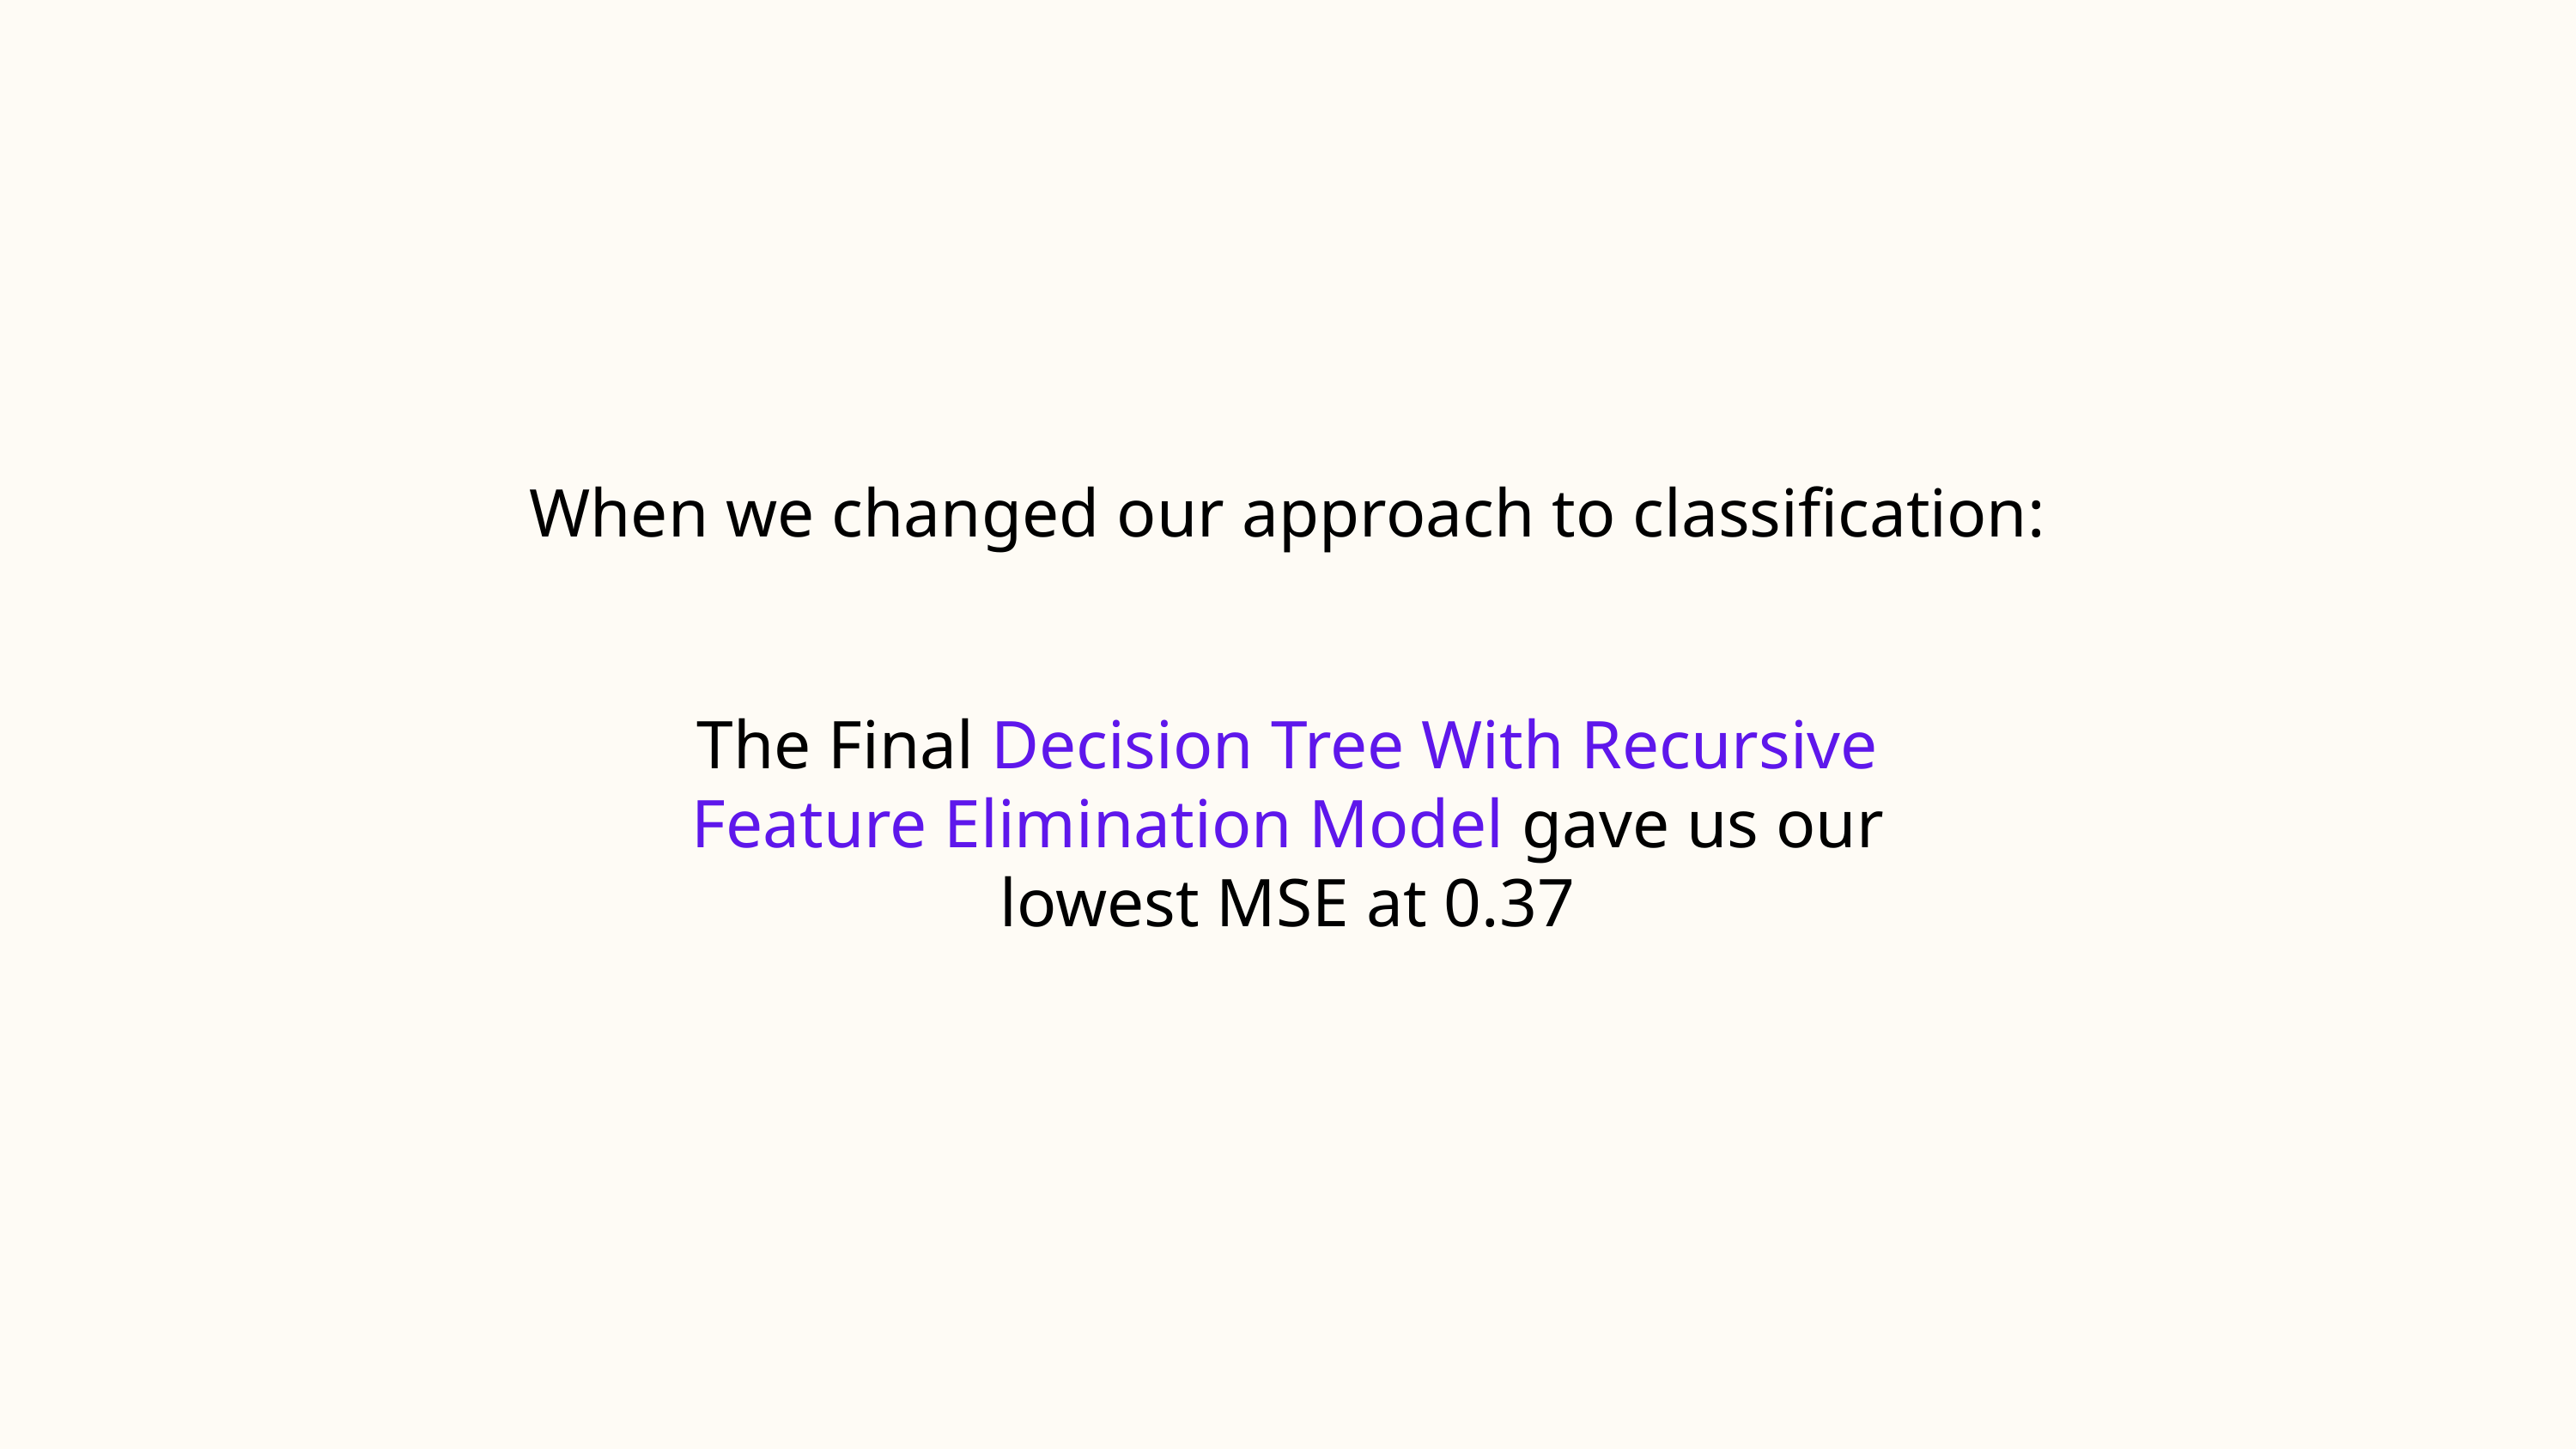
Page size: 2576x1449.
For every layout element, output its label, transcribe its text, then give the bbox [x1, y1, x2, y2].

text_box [659, 702, 1917, 1060]
text_box When we changed our approach to classification: [528, 458, 2048, 551]
